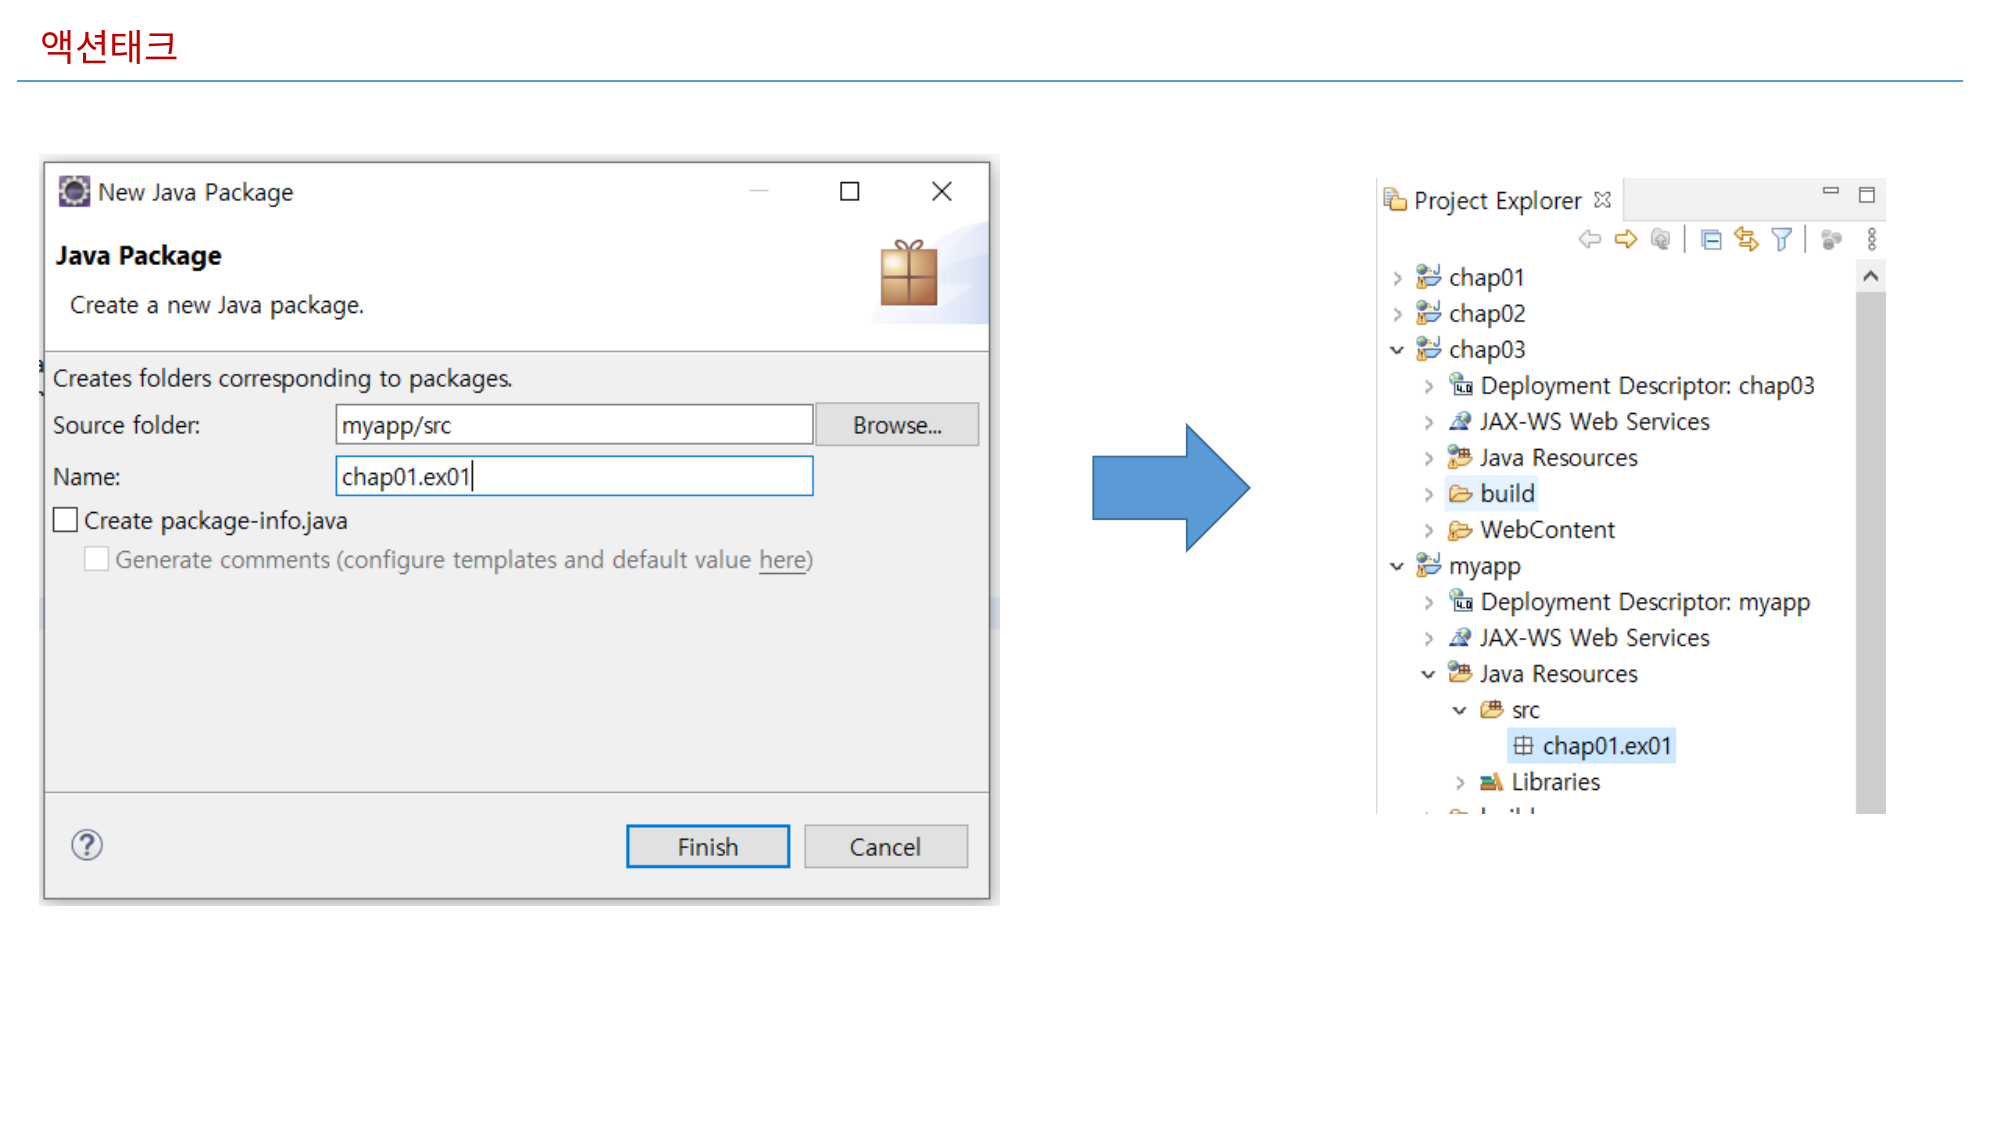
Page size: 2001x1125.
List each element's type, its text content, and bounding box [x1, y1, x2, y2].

picture [38, 154, 1000, 906]
text_box [1092, 422, 1251, 554]
text_box 액션태크 [25, 16, 729, 77]
picture [1376, 178, 1886, 814]
